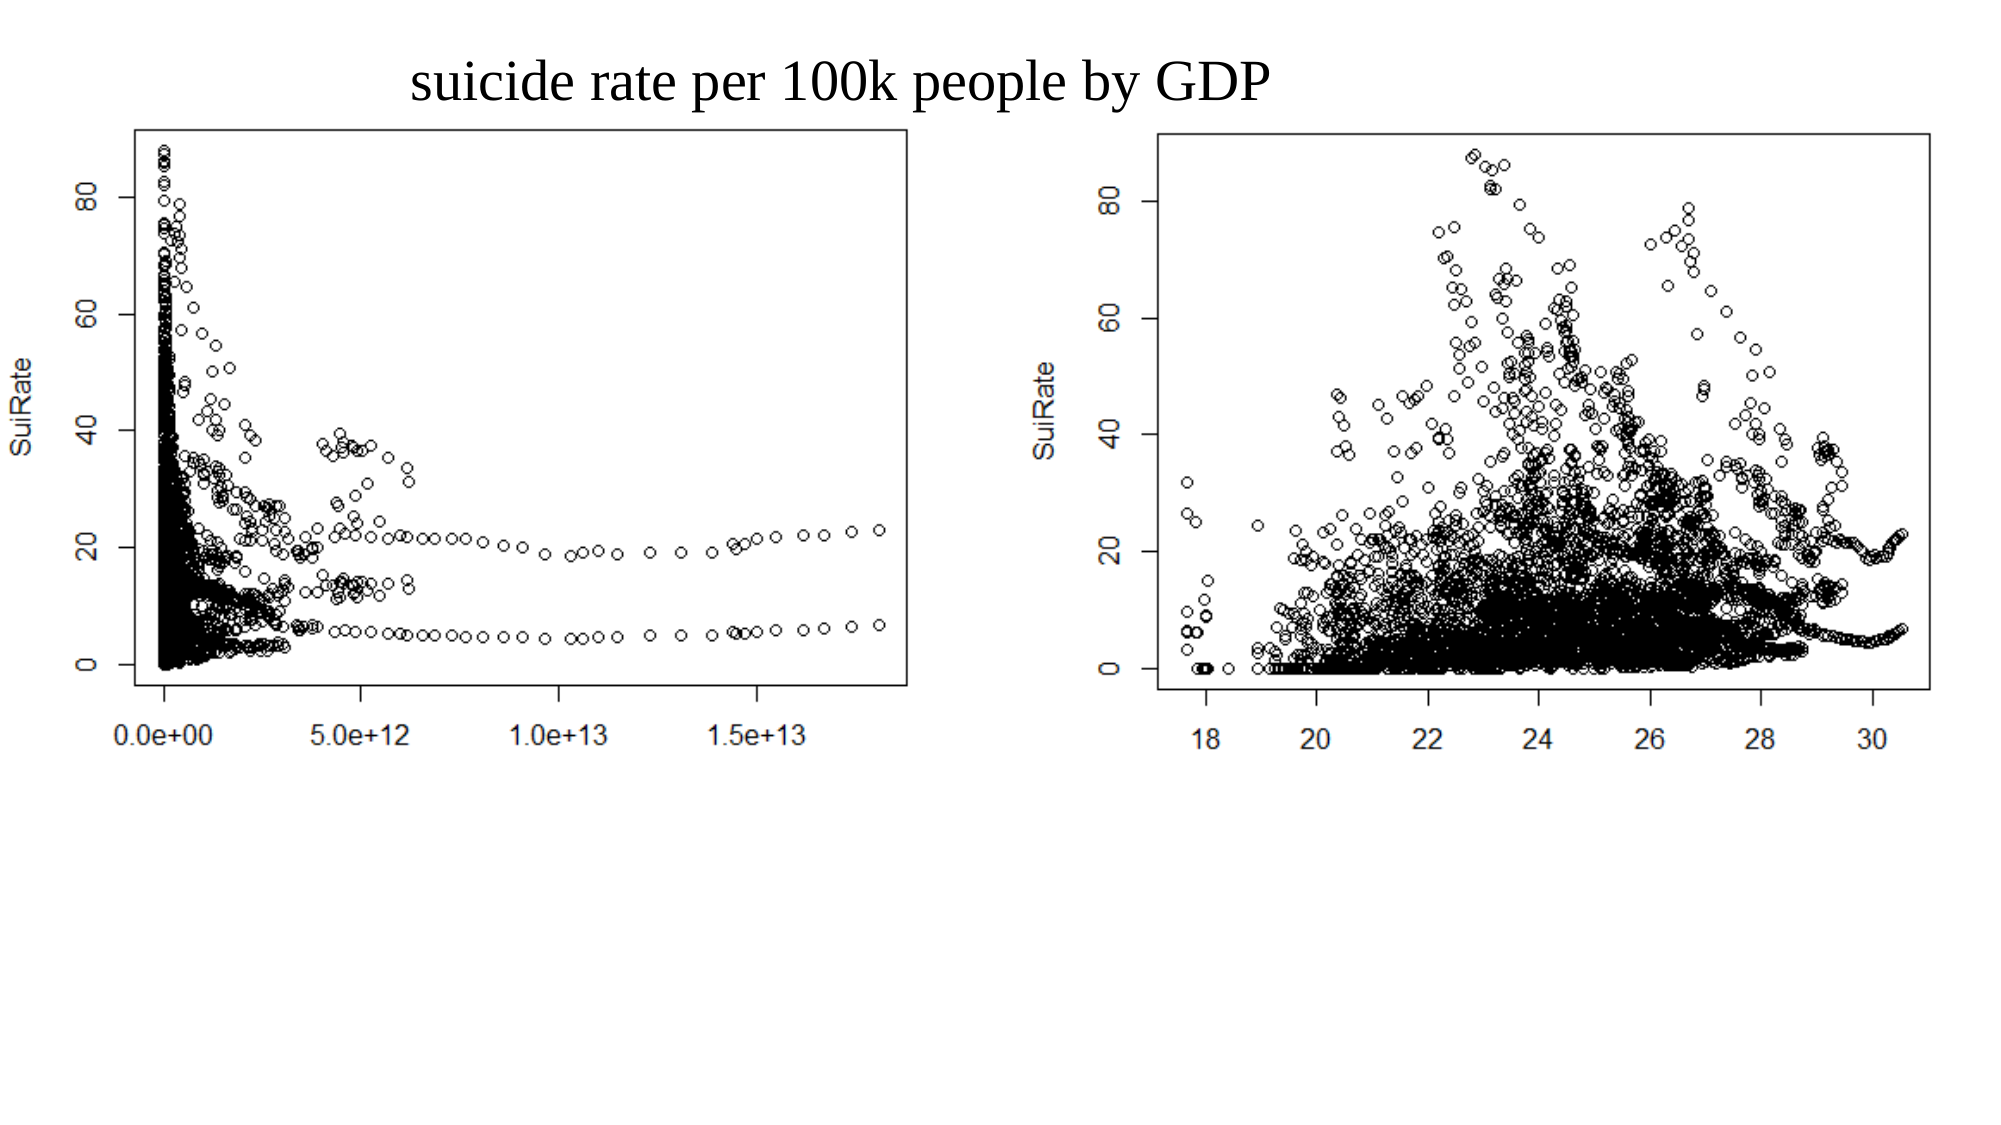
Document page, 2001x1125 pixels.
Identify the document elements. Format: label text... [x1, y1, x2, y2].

picture [0, 0, 977, 790]
picture [1023, 0, 2000, 794]
text_box suicide rate per 100k people by GDP [977, 34, 1023, 120]
